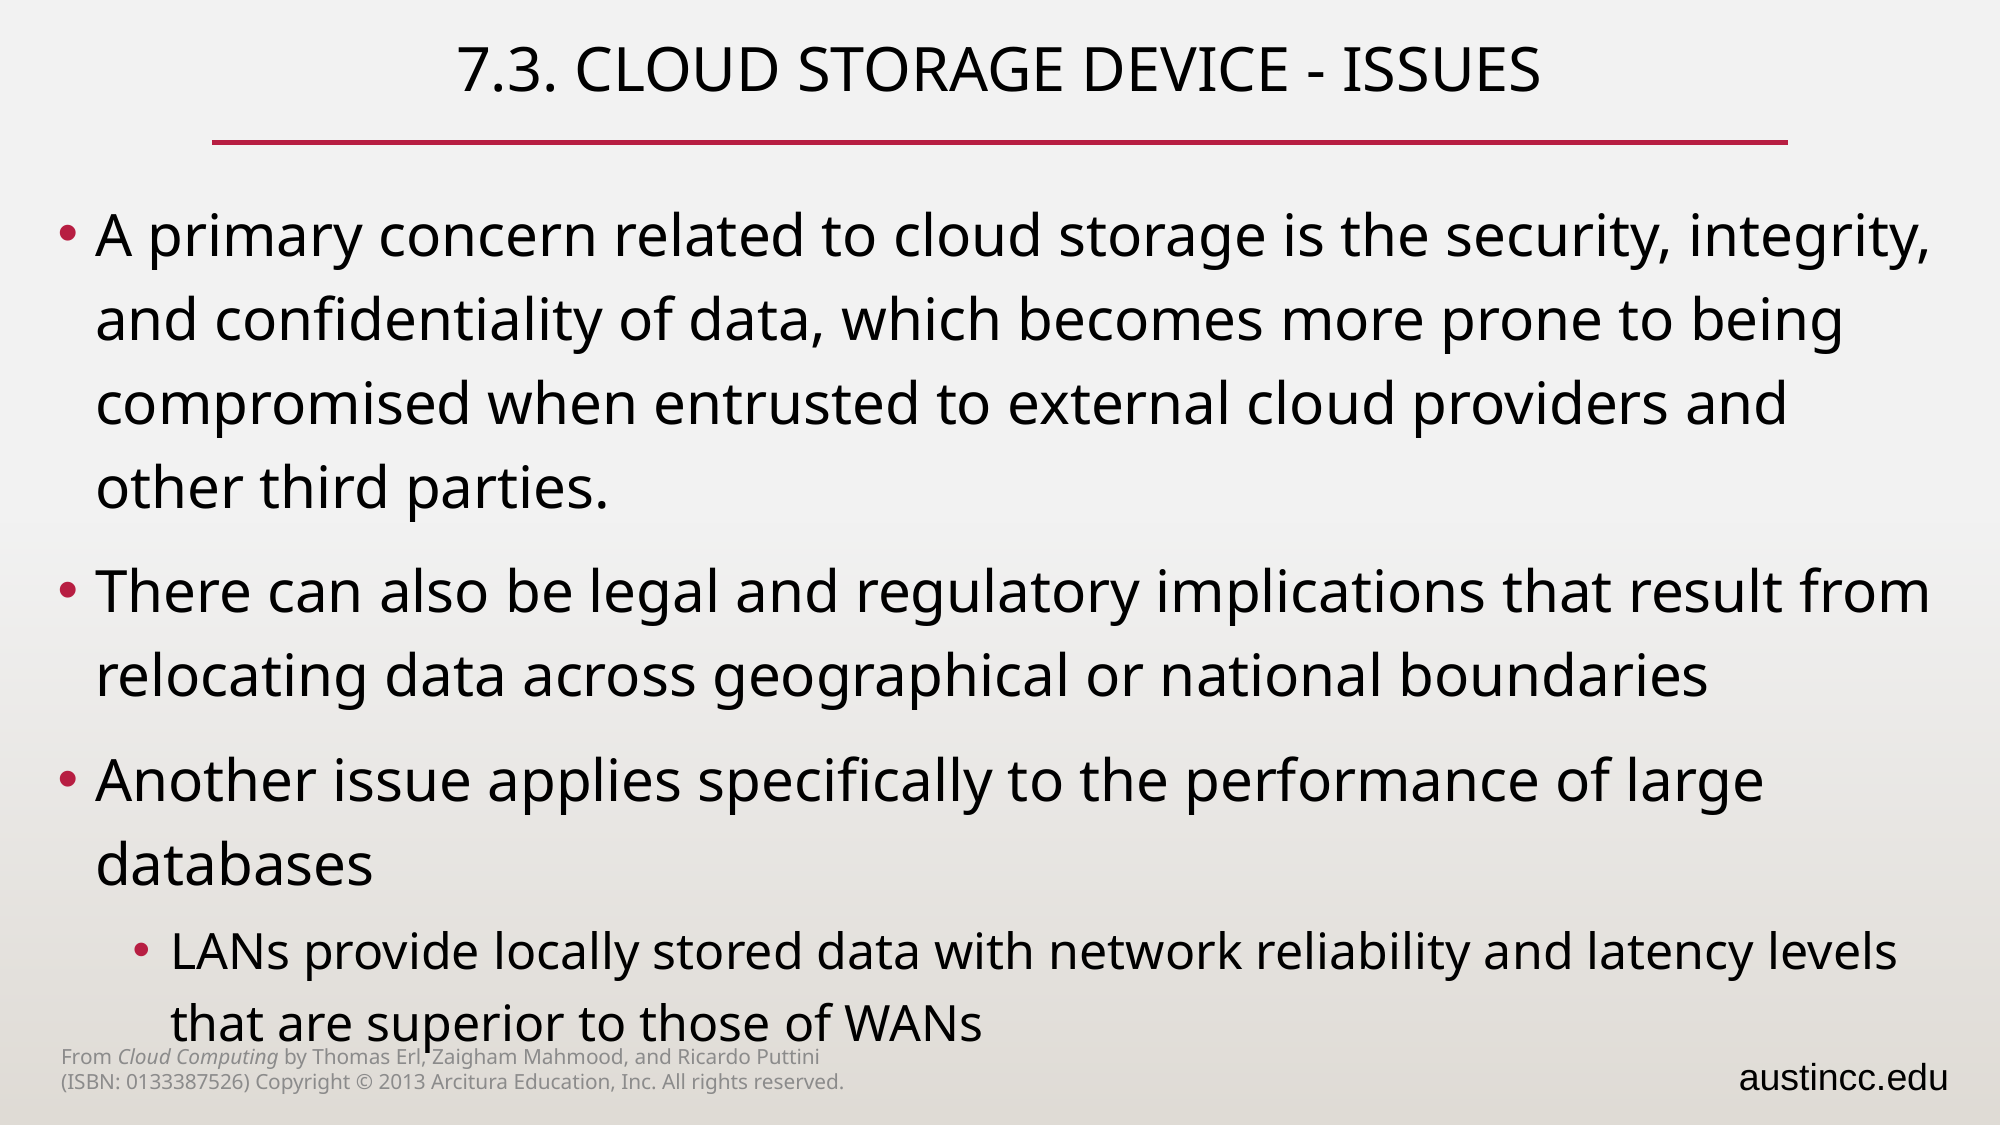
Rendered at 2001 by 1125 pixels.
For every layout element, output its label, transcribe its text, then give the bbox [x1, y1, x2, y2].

list A primary concern related to cloud storage is the security, integrity, and confidentiality of data, which becomes more prone to being compromised when entrusted to external cloud providers and other third parties. There can also be legal and regulatory implications that result from relocating data across geographical or national boundaries Another issue applies specifically to the performance of large databases LANs provide locally stored data with network reliability and latency levels that are superior to those of WANs [42, 176, 1955, 1016]
footer From Cloud Computing by Thomas Erl, Zaigham Mahmood, and Ricardo Puttini (ISBN: 0133387526) Copyright © 2013 Arcitura Education, Inc. All rights reserved. [45, 1043, 1021, 1095]
title 7.3. Cloud Storage Device - Issues [212, 30, 1788, 113]
